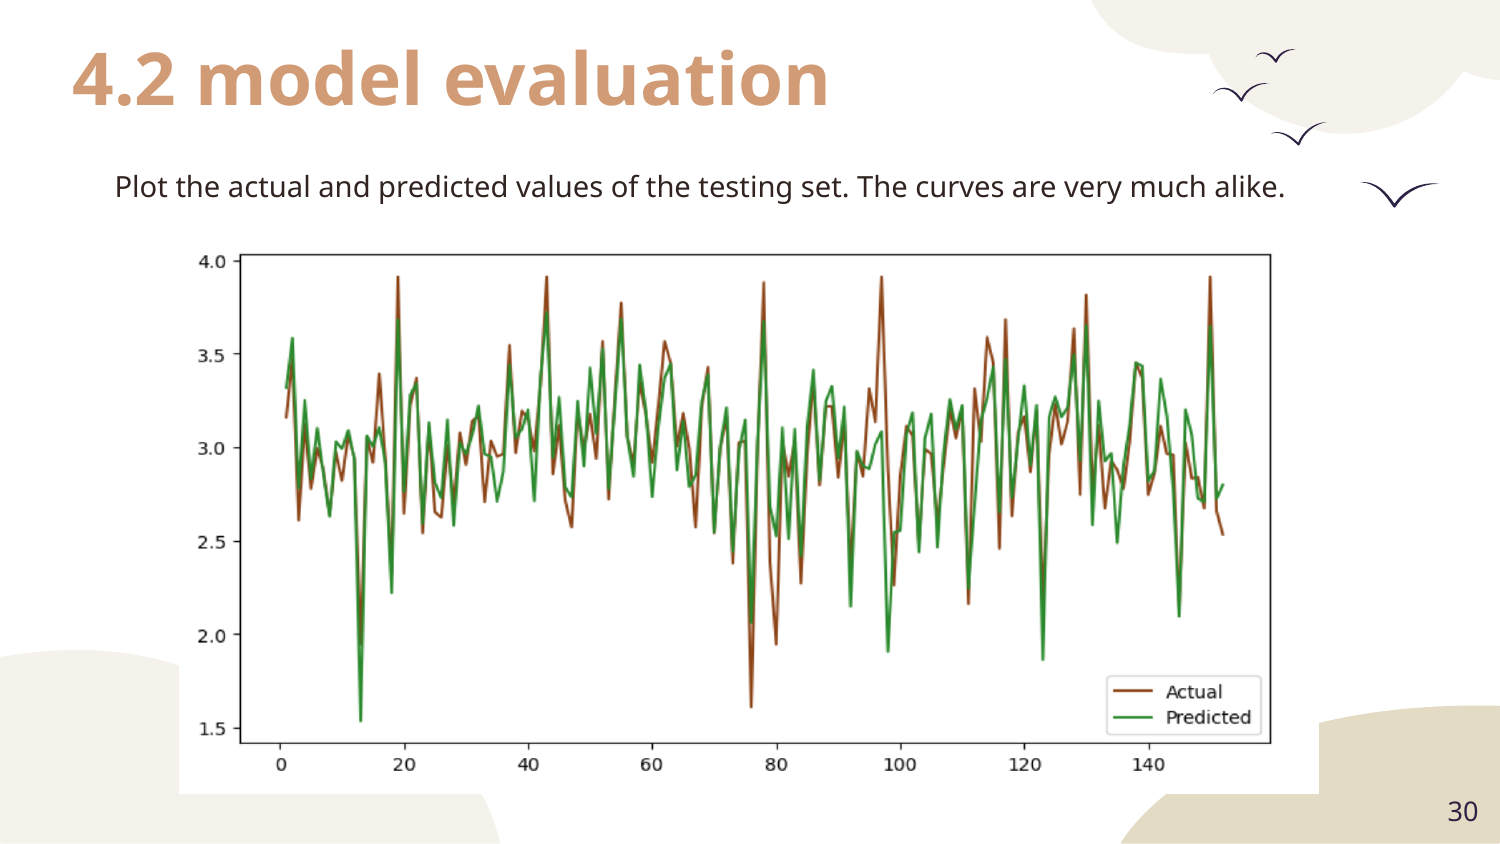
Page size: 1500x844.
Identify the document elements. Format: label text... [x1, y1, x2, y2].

slide_number ‹#› [1403, 779, 1494, 844]
text_box [183, 191, 1273, 242]
subtitle Plot the actual and predicted values of the testing set. The curves are very much alike. [99, 136, 1346, 191]
picture [178, 244, 1319, 794]
title 4.2 model evaluation [57, 28, 1309, 123]
